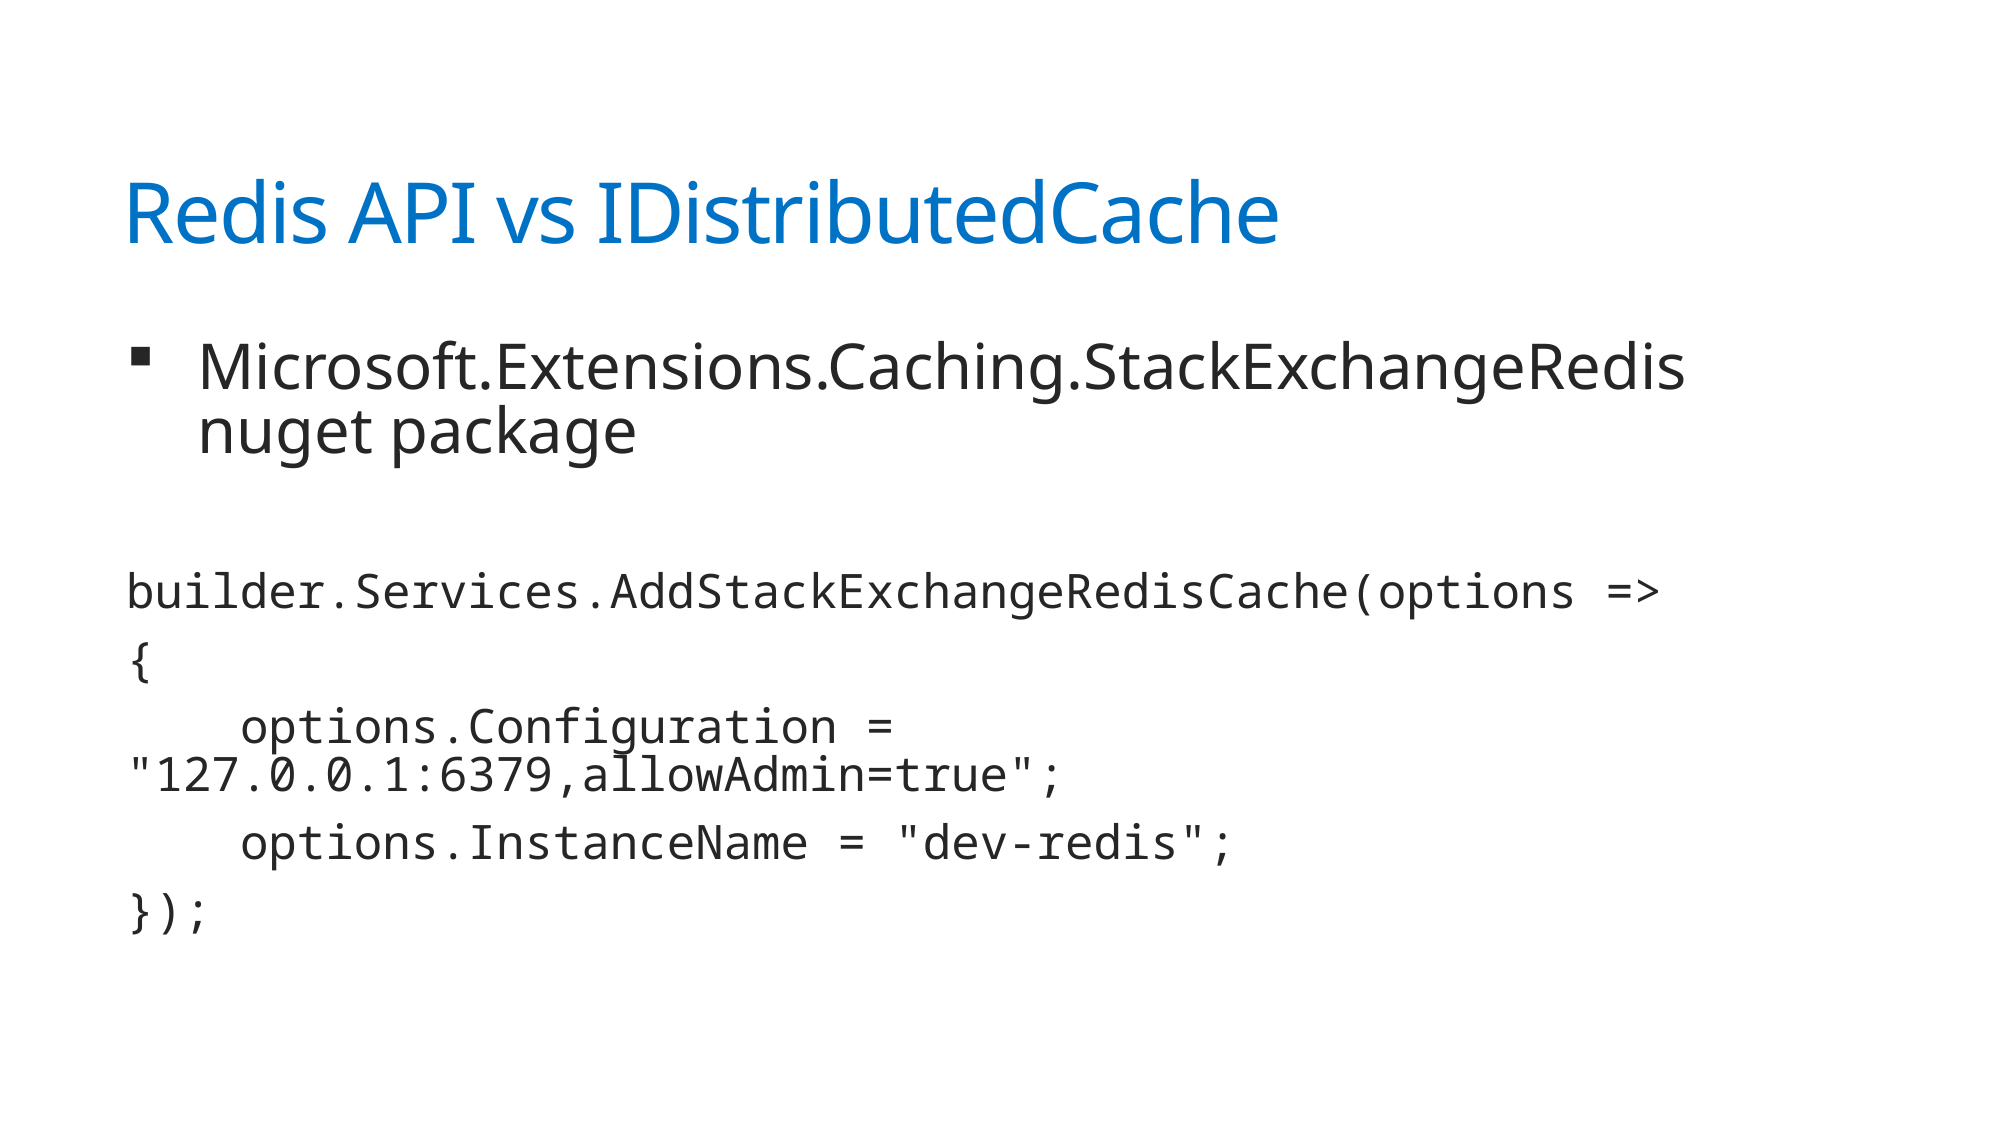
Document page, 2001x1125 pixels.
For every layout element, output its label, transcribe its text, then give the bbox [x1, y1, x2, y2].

title Redis API vs IDistributedCache [107, 81, 1875, 354]
list Microsoft.Extensions.Caching.StackExchangeRedis nuget package builder.Services.AddStackExchangeRedisCache(options => { options.Configuration = "127.0.0.1:6379,allowAdmin=true"; options.InstanceName = "dev-redis"; }); [111, 329, 1876, 948]
